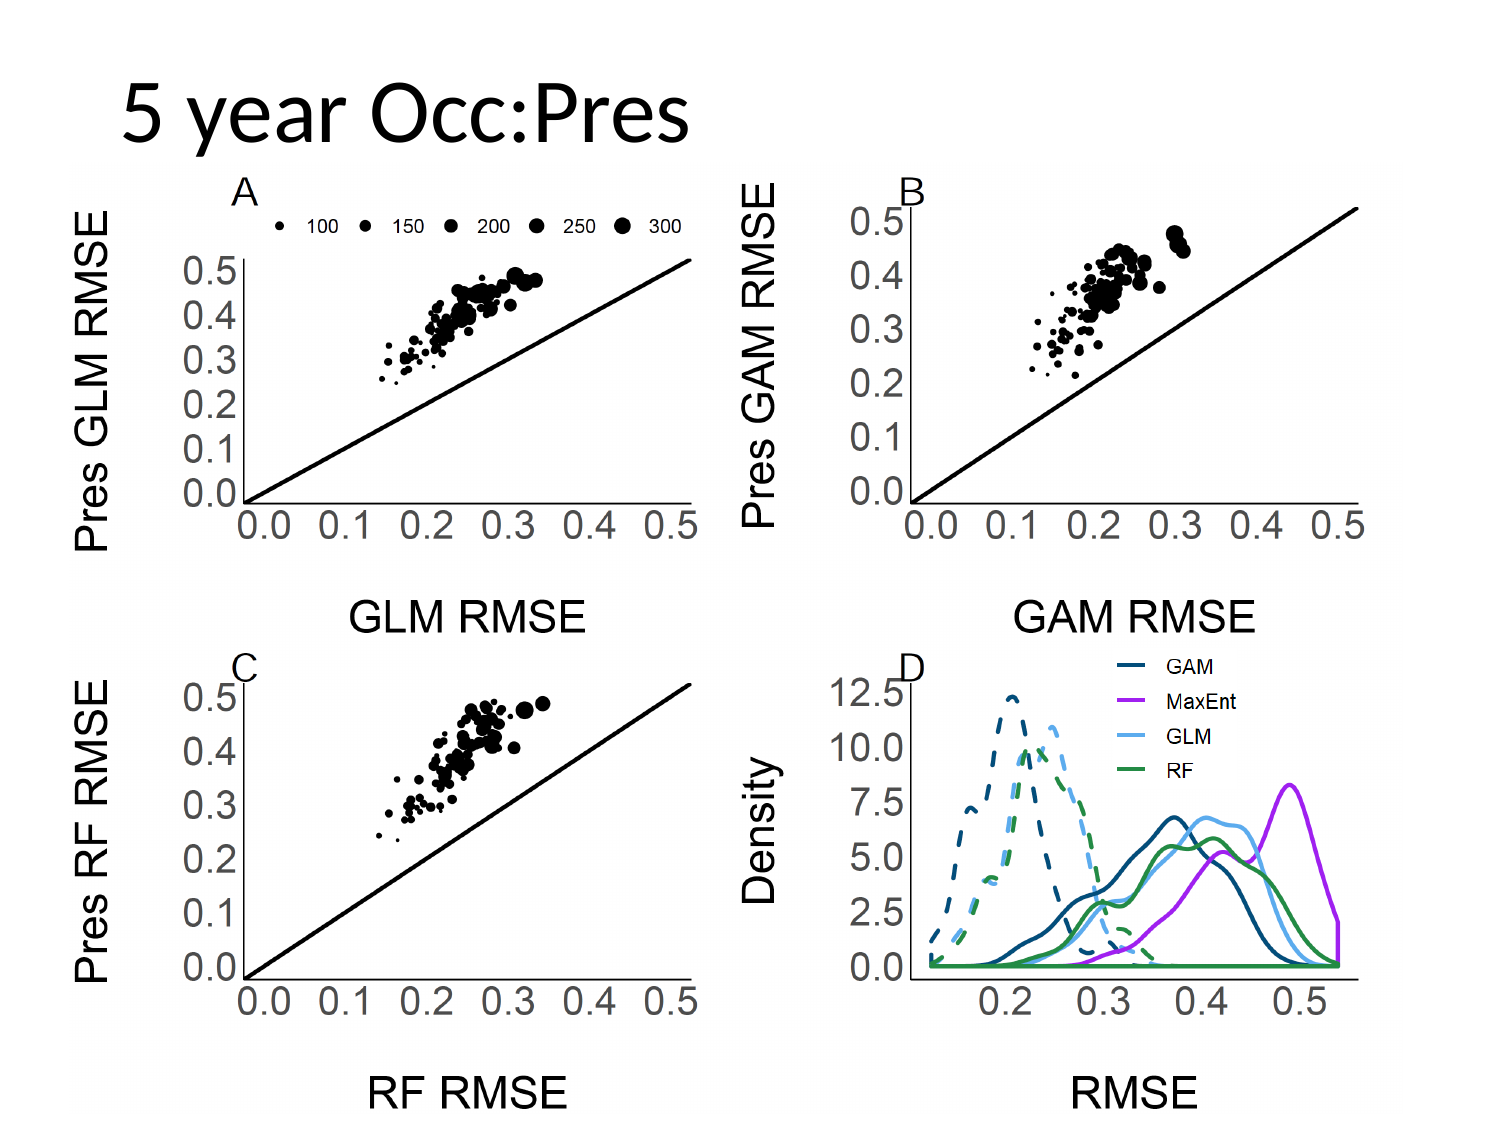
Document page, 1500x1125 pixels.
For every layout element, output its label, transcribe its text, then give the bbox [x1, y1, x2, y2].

title 5 year Occ:Pres [24, 12, 788, 200]
picture [68, 162, 1403, 1114]
